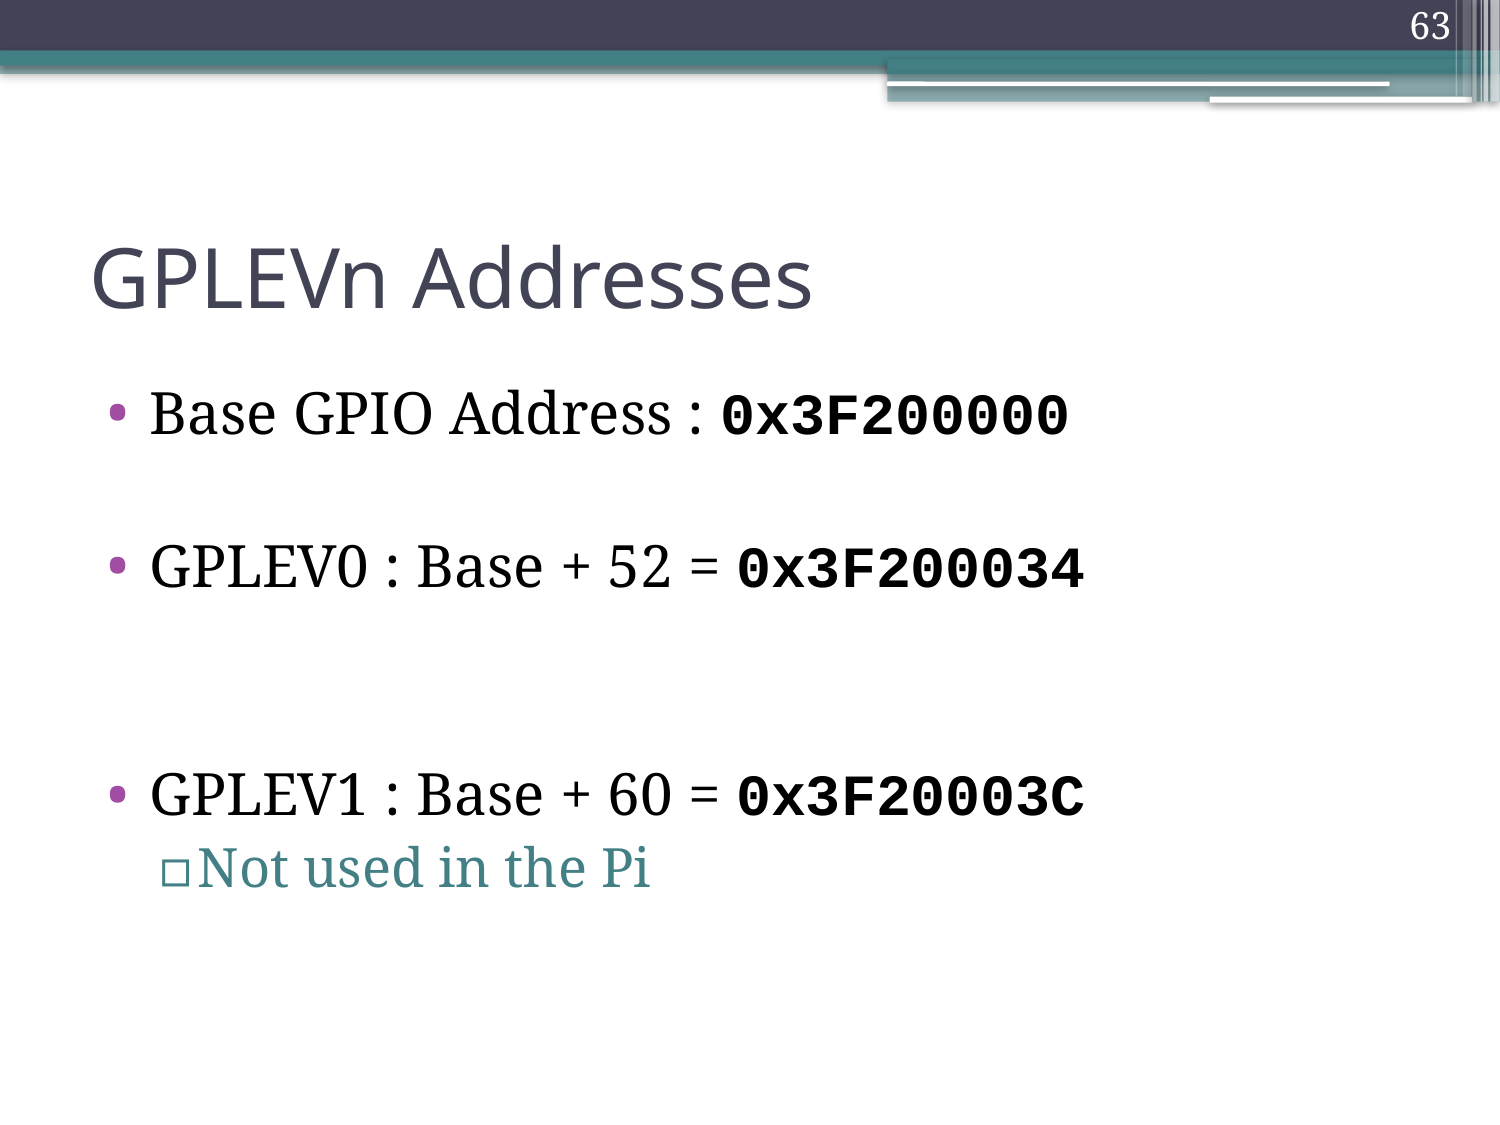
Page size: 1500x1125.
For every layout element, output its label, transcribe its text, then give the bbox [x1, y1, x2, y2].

list Base GPIO Address : 0x3F200000 GPLEV0 : Base + 52 = 0x3F200034 GPLEV1 : Base + 60 = 0x3F20003C Not used in the Pi [75, 368, 1425, 1079]
slide_number 63 [1341, 0, 1466, 61]
title GPLEVn Addresses [75, 187, 1425, 363]
